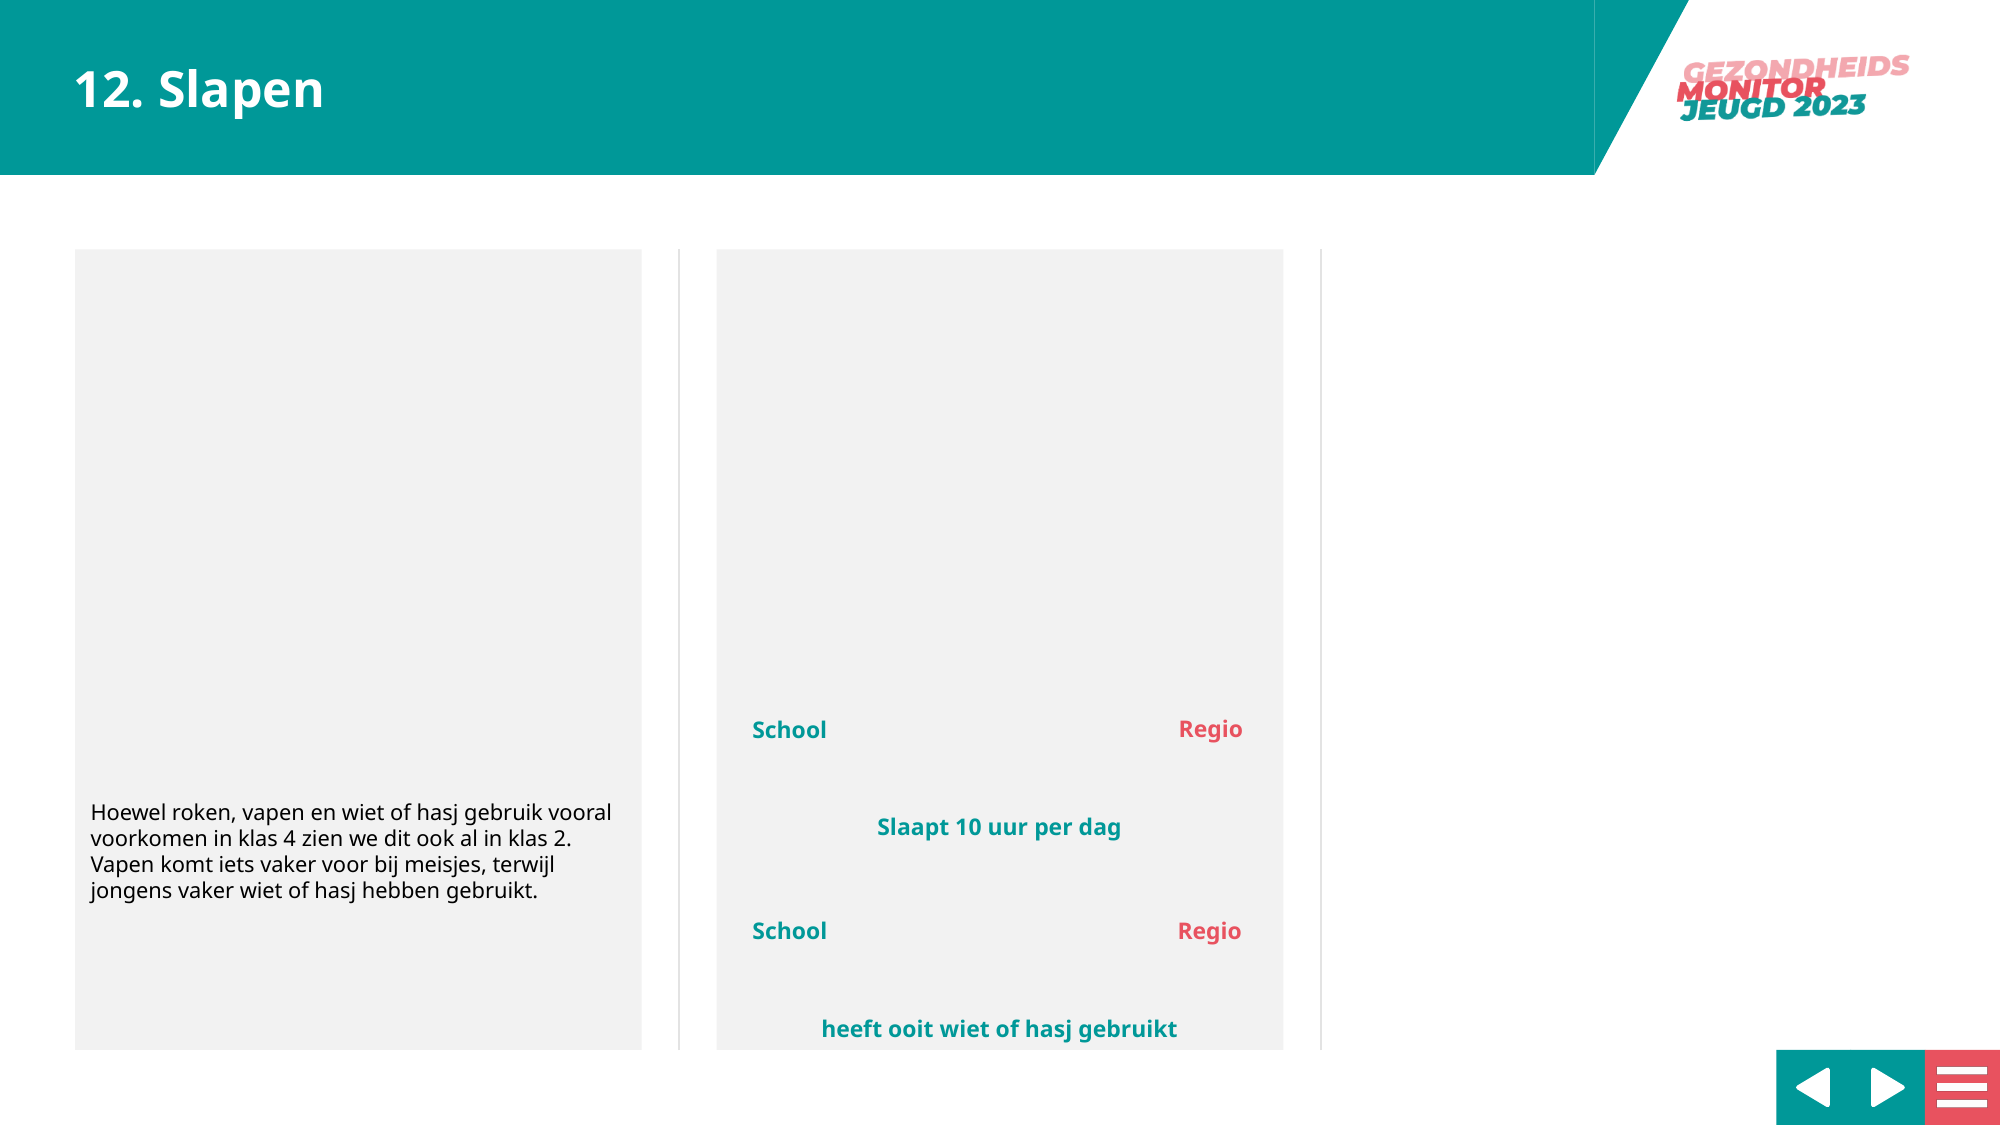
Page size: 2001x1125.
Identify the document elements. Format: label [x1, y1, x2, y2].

picture [1929, 1054, 1995, 1120]
picture [1671, 35, 1925, 134]
